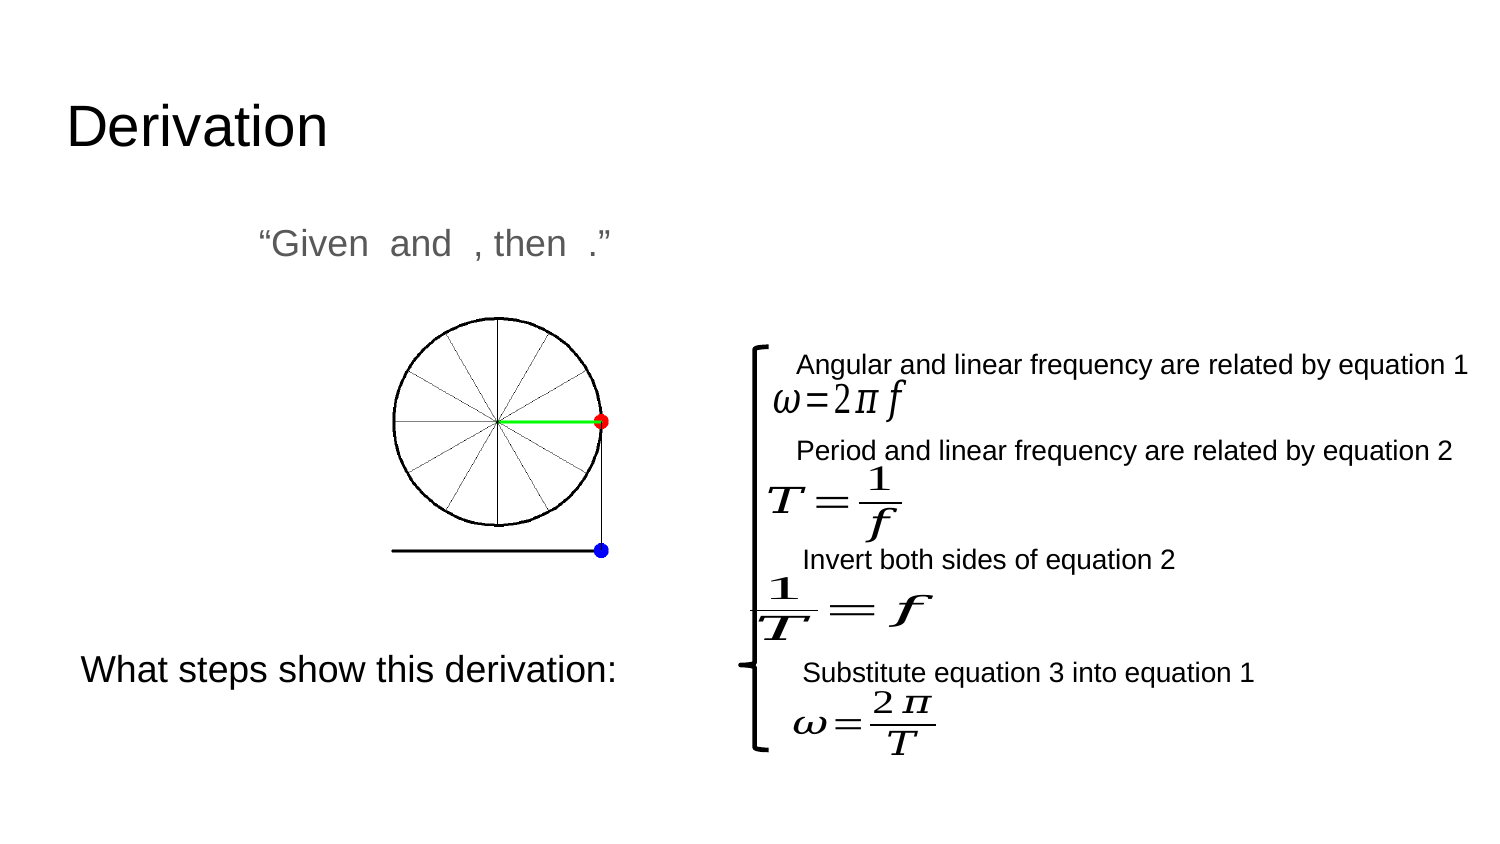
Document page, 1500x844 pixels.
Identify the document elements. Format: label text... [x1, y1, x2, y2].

text_box Invert both sides of equation 2 [787, 534, 1368, 583]
picture [360, 306, 631, 570]
title Derivation [51, 72, 1449, 167]
text_box What steps show this derivation: [65, 637, 740, 698]
text_box [739, 346, 769, 751]
text_box Period and linear frequency are related by equation 2 [781, 424, 1500, 474]
text_box Substitute equation 3 into equation 1 [787, 646, 1383, 696]
text_box Angular and linear frequency are related by equation 1 [781, 338, 1500, 388]
